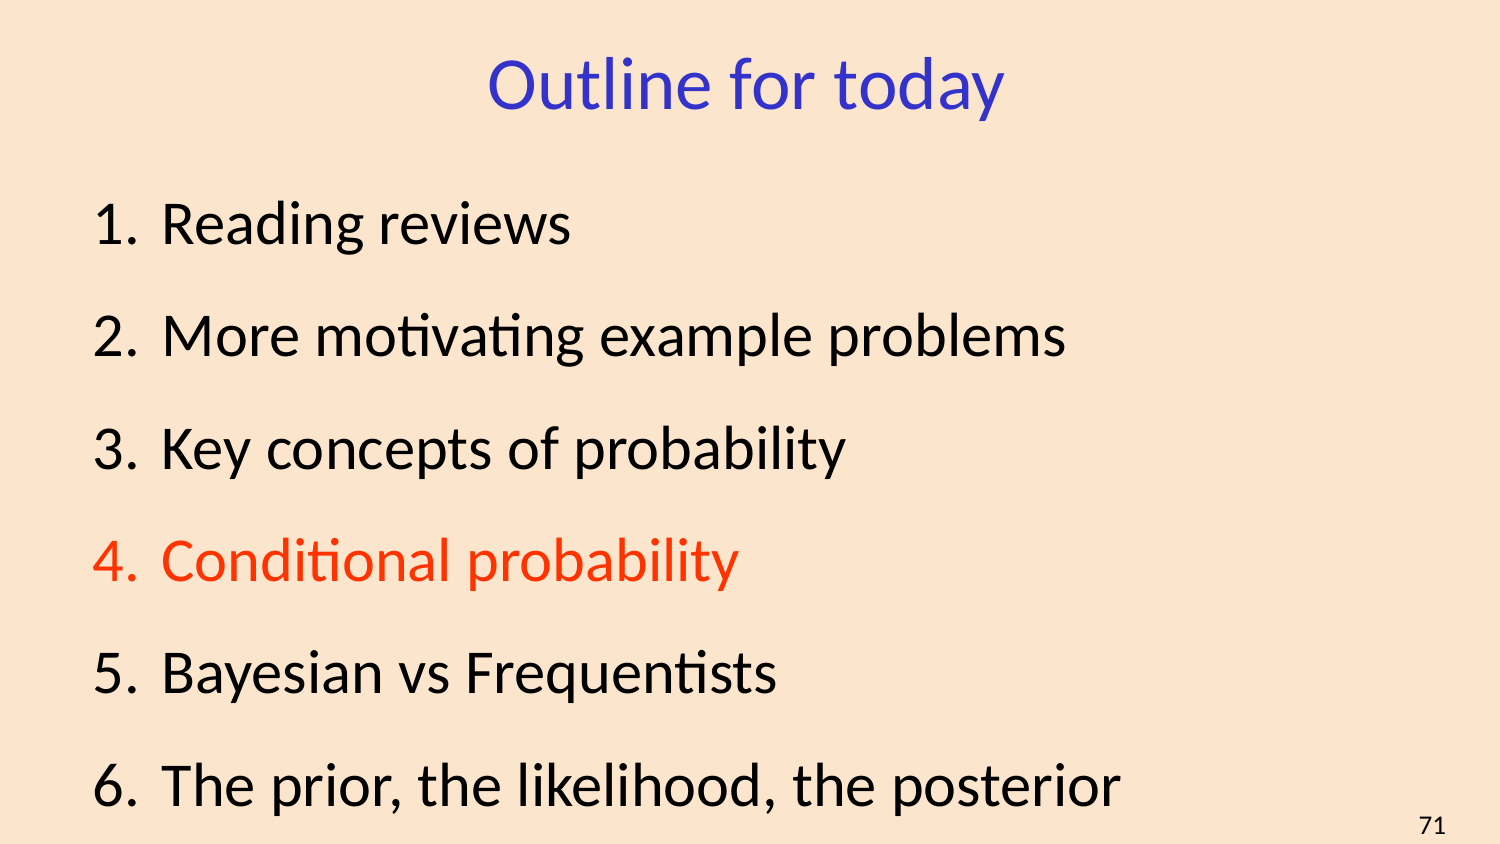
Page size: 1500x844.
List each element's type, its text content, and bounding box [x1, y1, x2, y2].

list Reading reviews More motivating example problems Key concepts of probability Conditional probability Bayesian vs Frequentists The prior, the likelihood, the posterior [81, 139, 1419, 795]
slide_number ‹#› [1372, 802, 1492, 827]
title Outline for today [112, 0, 1388, 139]
